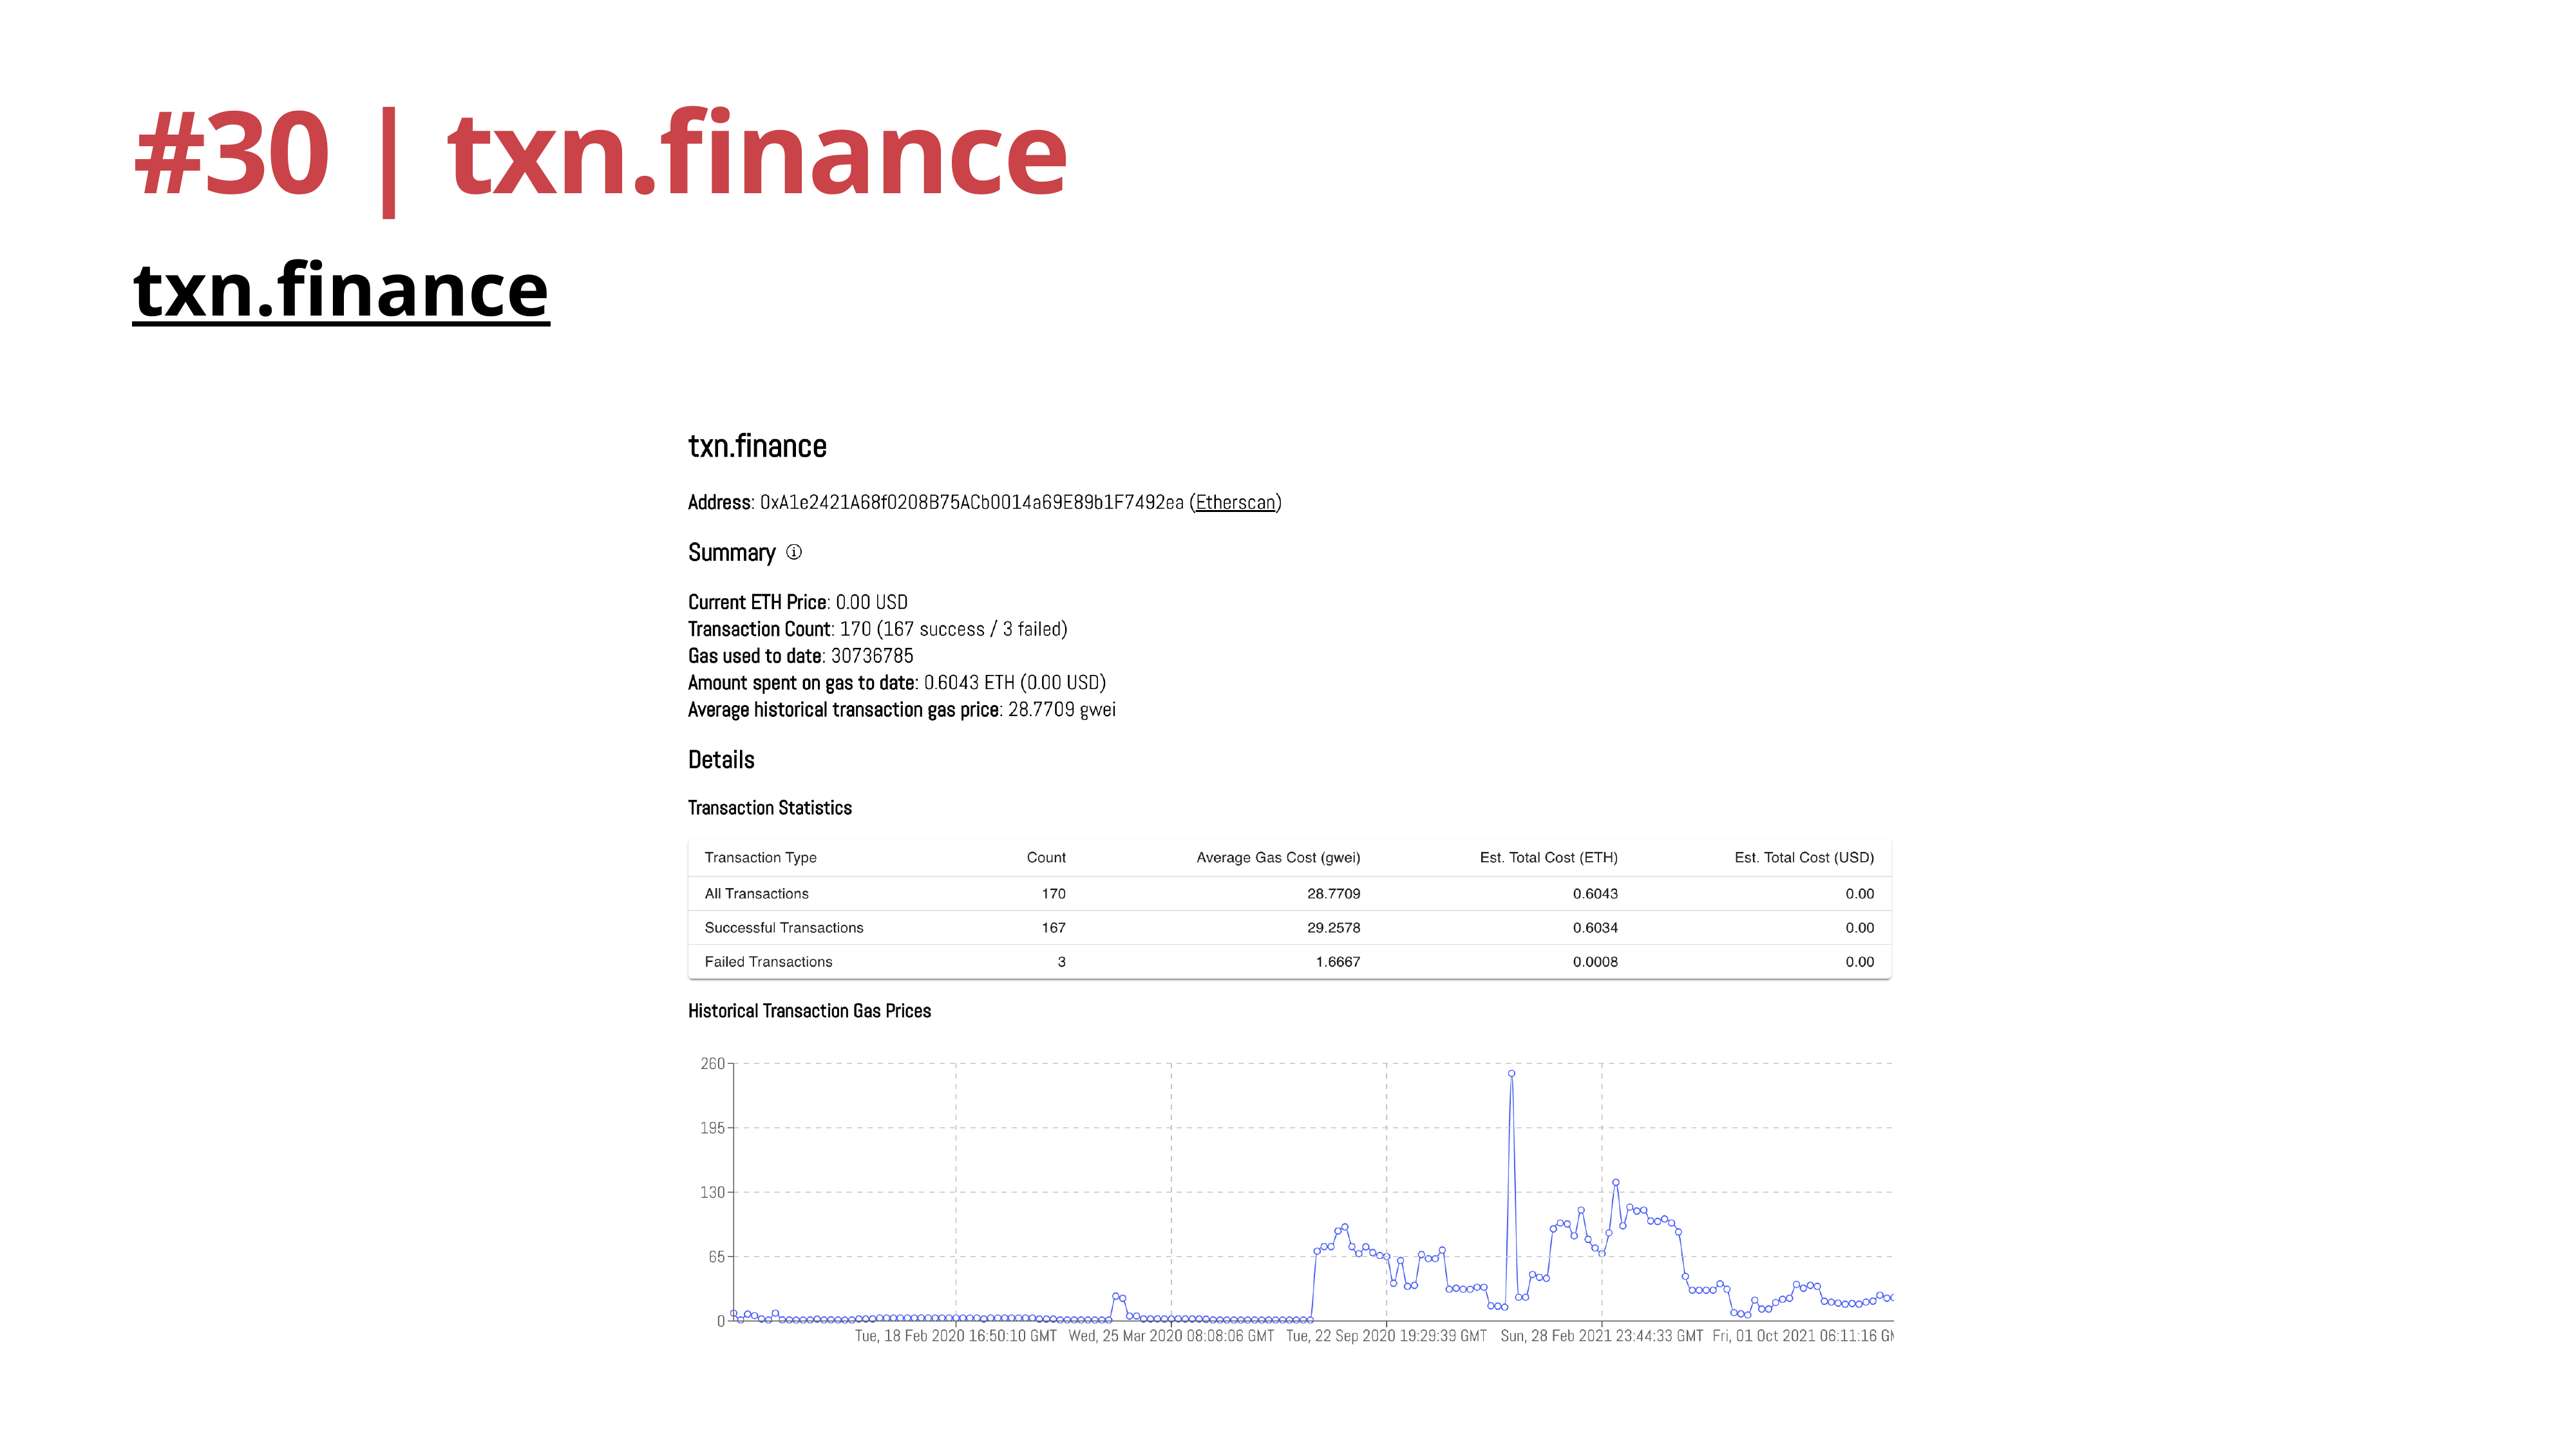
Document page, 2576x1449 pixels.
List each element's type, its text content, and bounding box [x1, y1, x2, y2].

list txn.finance [127, 236, 2449, 337]
title #30 | txn.finance [127, 100, 2449, 236]
picture [682, 413, 1894, 1357]
